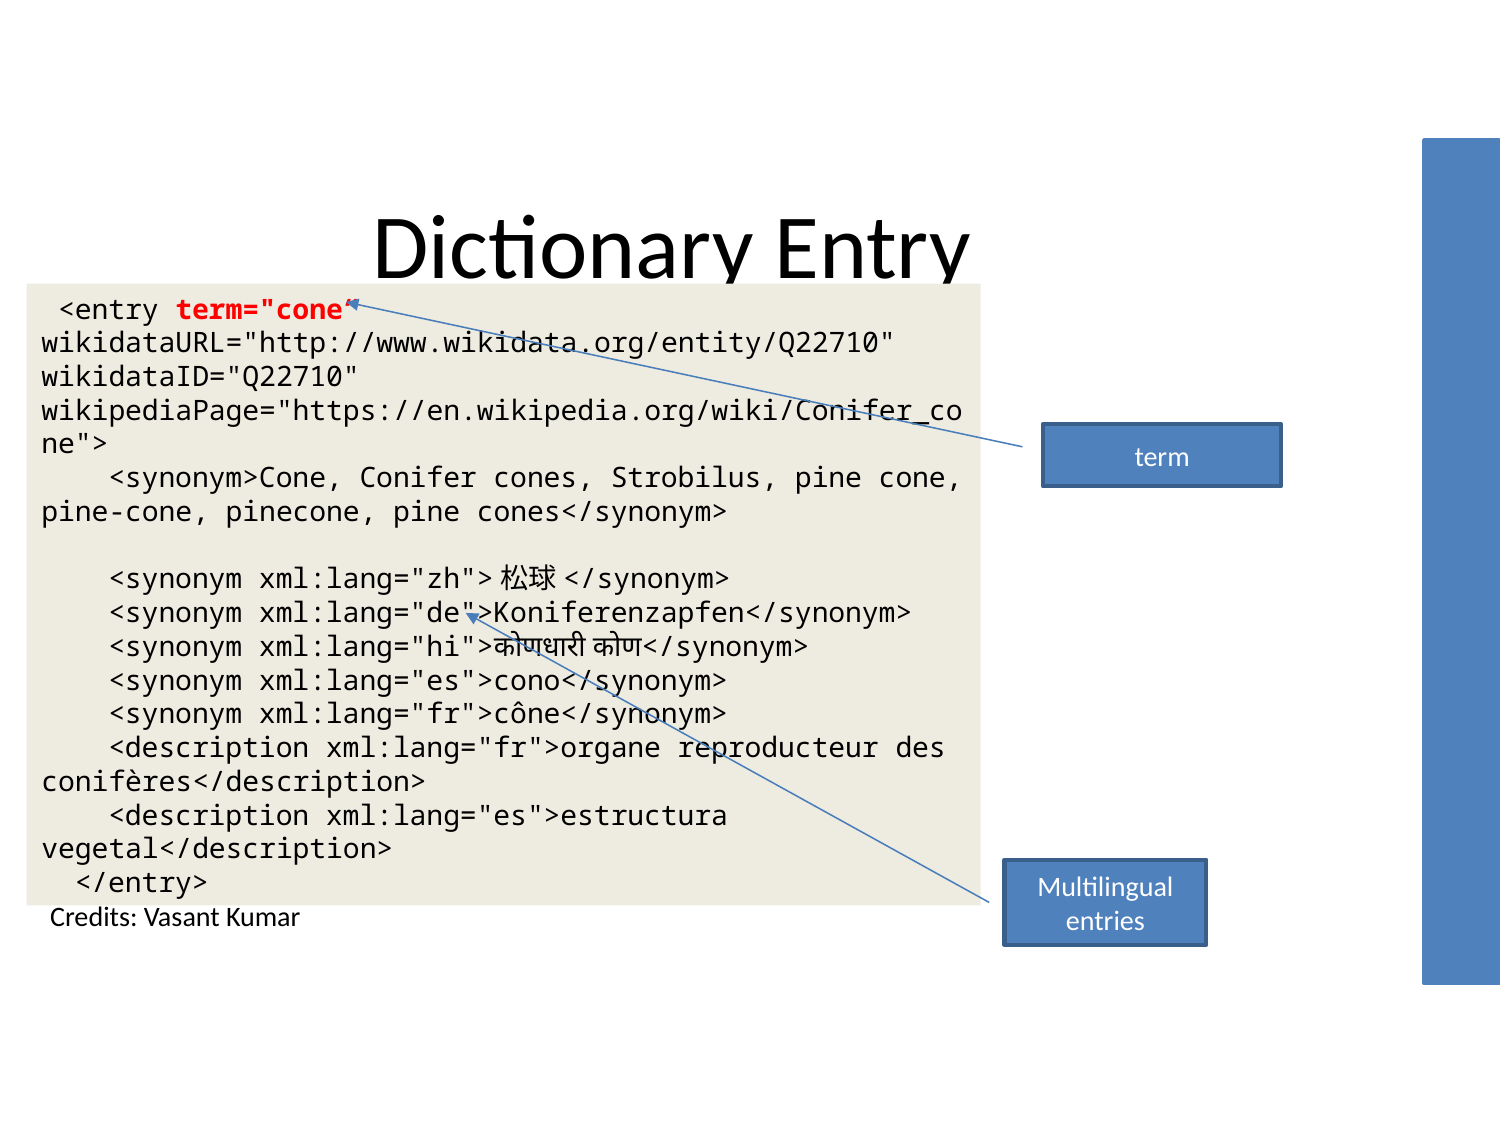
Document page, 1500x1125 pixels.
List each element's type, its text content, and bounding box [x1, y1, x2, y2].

text_box Multilingual entries [1002, 858, 1208, 947]
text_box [345, 301, 1023, 448]
title Dictionary Entry [35, 160, 1329, 324]
text_box Credits: Vasant Kumar [35, 906, 431, 940]
text_box [1422, 138, 1500, 985]
text_box <entry term="cone“ wikidataURL="http://www.wikidata.org/entity/Q22710" wikidataID="Q22710" wikipediaPage="https://en.wikipedia.org/wiki/Conifer_cone"> <synonym>Cone, Conifer cones, Strobilus, pine cone, pine-cone, pinecone, pine cones</synonym> <synonym xml:lang="zh">松球</synonym> <synonym xml:lang="de">Koniferenzapfen</synonym> <synonym xml:lang="hi">कोणधारी कोण</synonym> <synonym xml:lang="es">cono</synonym> <synonym xml:lang="fr">cône</synonym> <description xml:lang="fr">organe reproducteur des conifères</description> <description xml:lang="es">estructura vegetal</description> </entry> [26, 283, 981, 906]
text_box term [1041, 422, 1283, 488]
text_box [326, 353, 961, 873]
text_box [465, 612, 990, 903]
